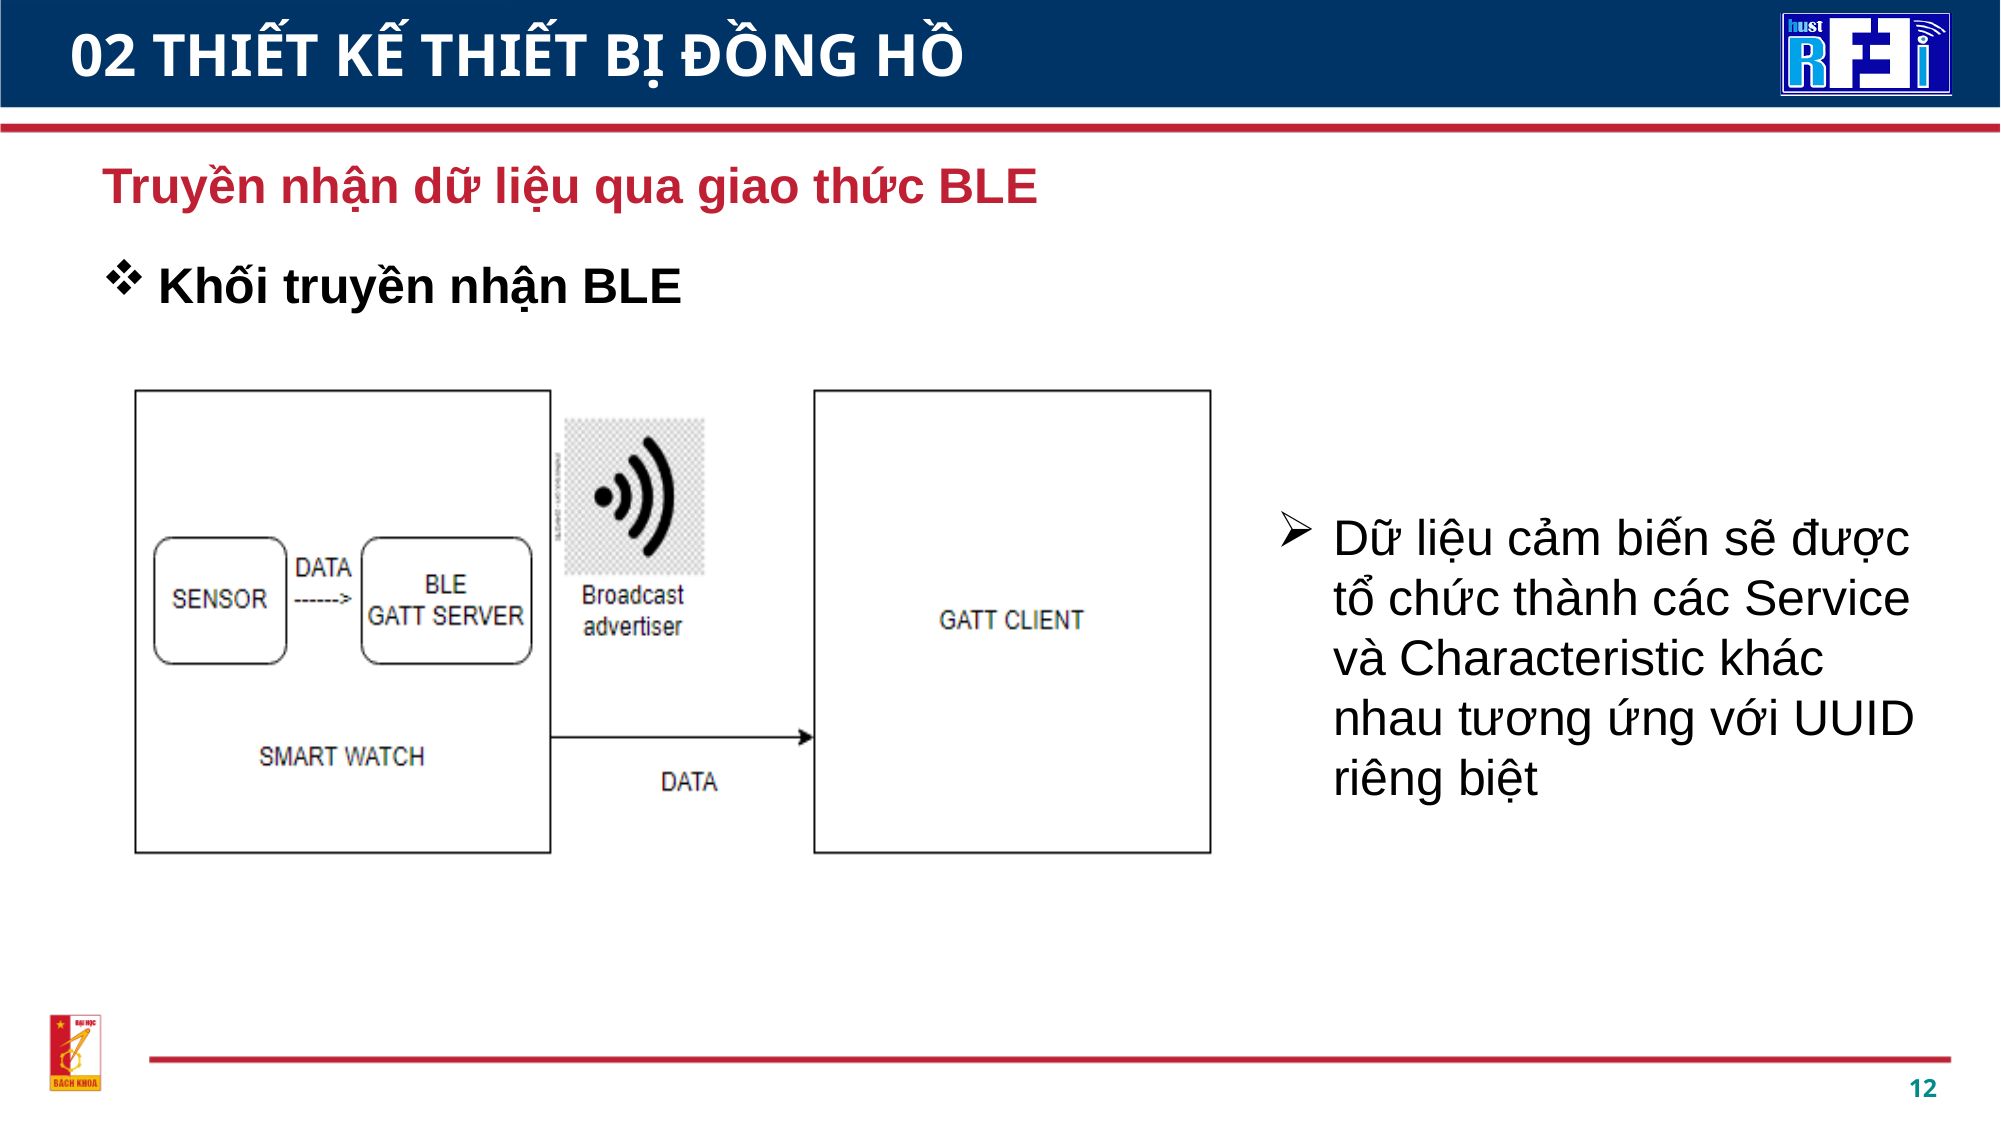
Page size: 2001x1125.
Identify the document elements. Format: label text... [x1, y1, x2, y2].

slide_number 12 [1502, 1065, 1953, 1125]
text_box Khối truyền nhận BLE [87, 246, 698, 321]
text_box Truyền nhận dữ liệu qua giao thức BLE [88, 146, 1069, 222]
title 02 THIẾT KẾ THIẾT BỊ ĐỒNG HỒ [55, 18, 1780, 90]
text_box Dữ liệu cảm biến sẽ được tổ chức thành các Service và Characteristic khác nhau tương ứng với UUID riêng biệt [1262, 497, 1952, 813]
picture [0, 0, 2001, 1125]
